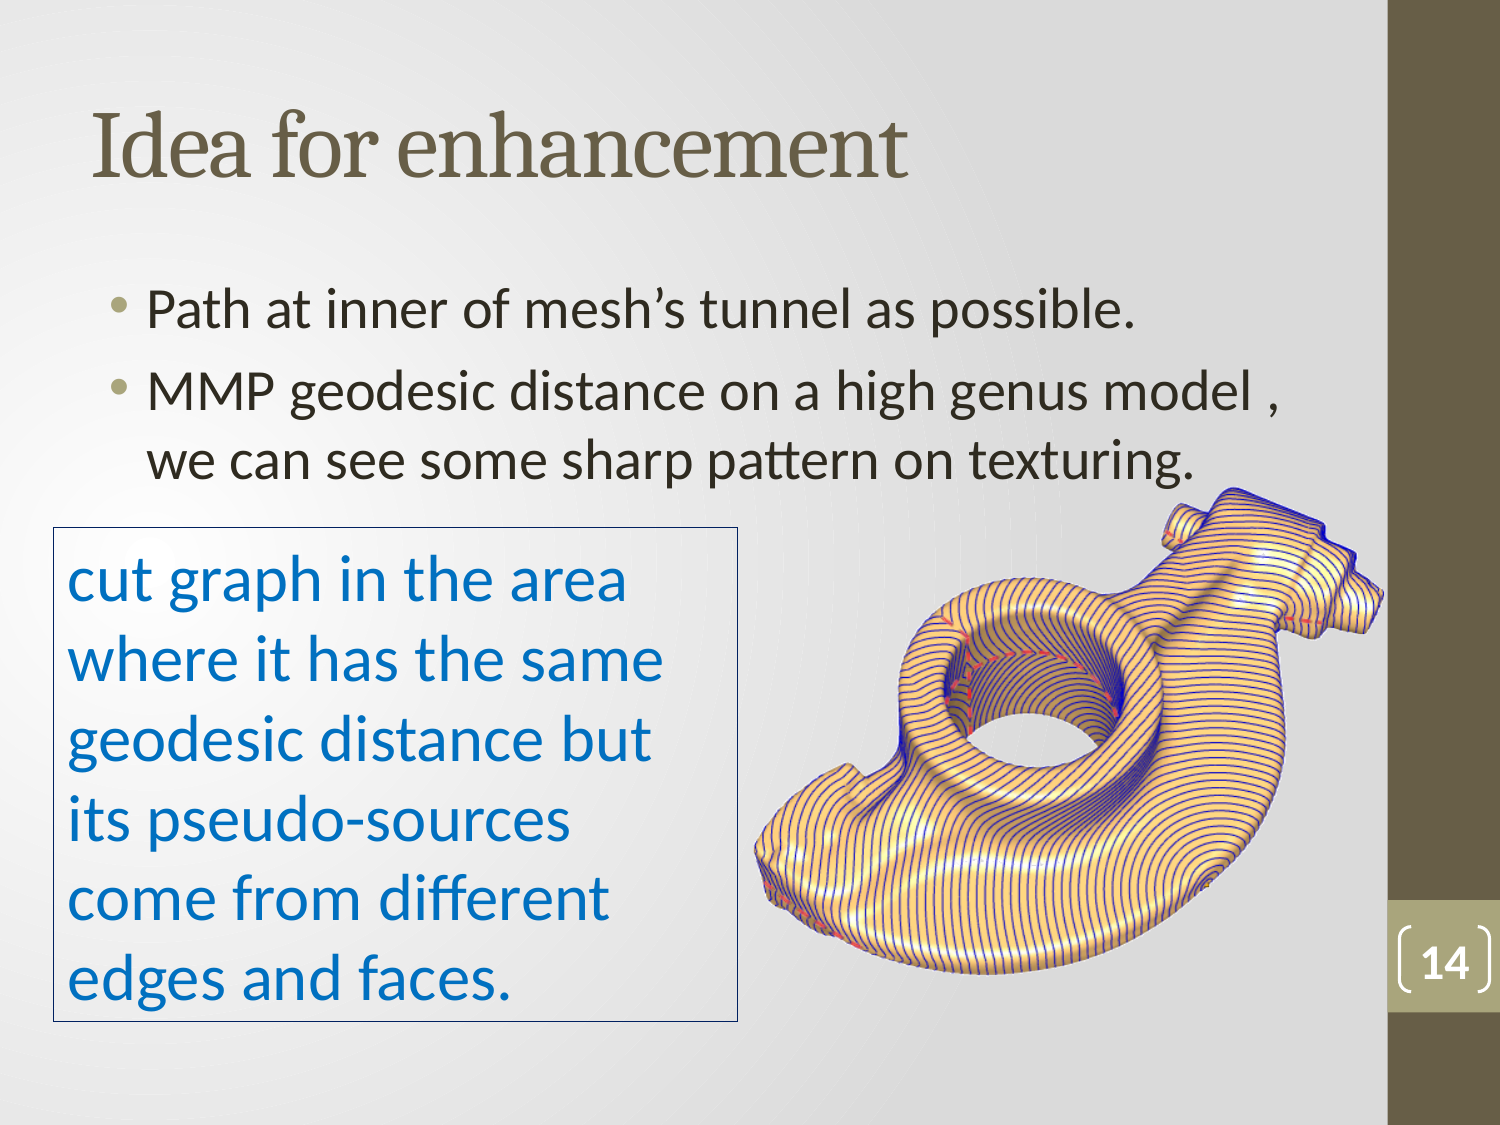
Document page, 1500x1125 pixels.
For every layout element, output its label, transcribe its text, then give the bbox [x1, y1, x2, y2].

text_box cut graph in the area where it has the same geodesic distance but its pseudo-sources come from different edges and faces. [53, 527, 738, 1022]
picture [749, 479, 1388, 999]
title Idea for enhancement [75, 45, 1325, 233]
list Path at inner of mesh’s tunnel as possible. MMP geodesic distance on a high genus model , we can see some sharp pattern on texturing. [75, 262, 1325, 1050]
slide_number 14 [1400, 925, 1492, 994]
